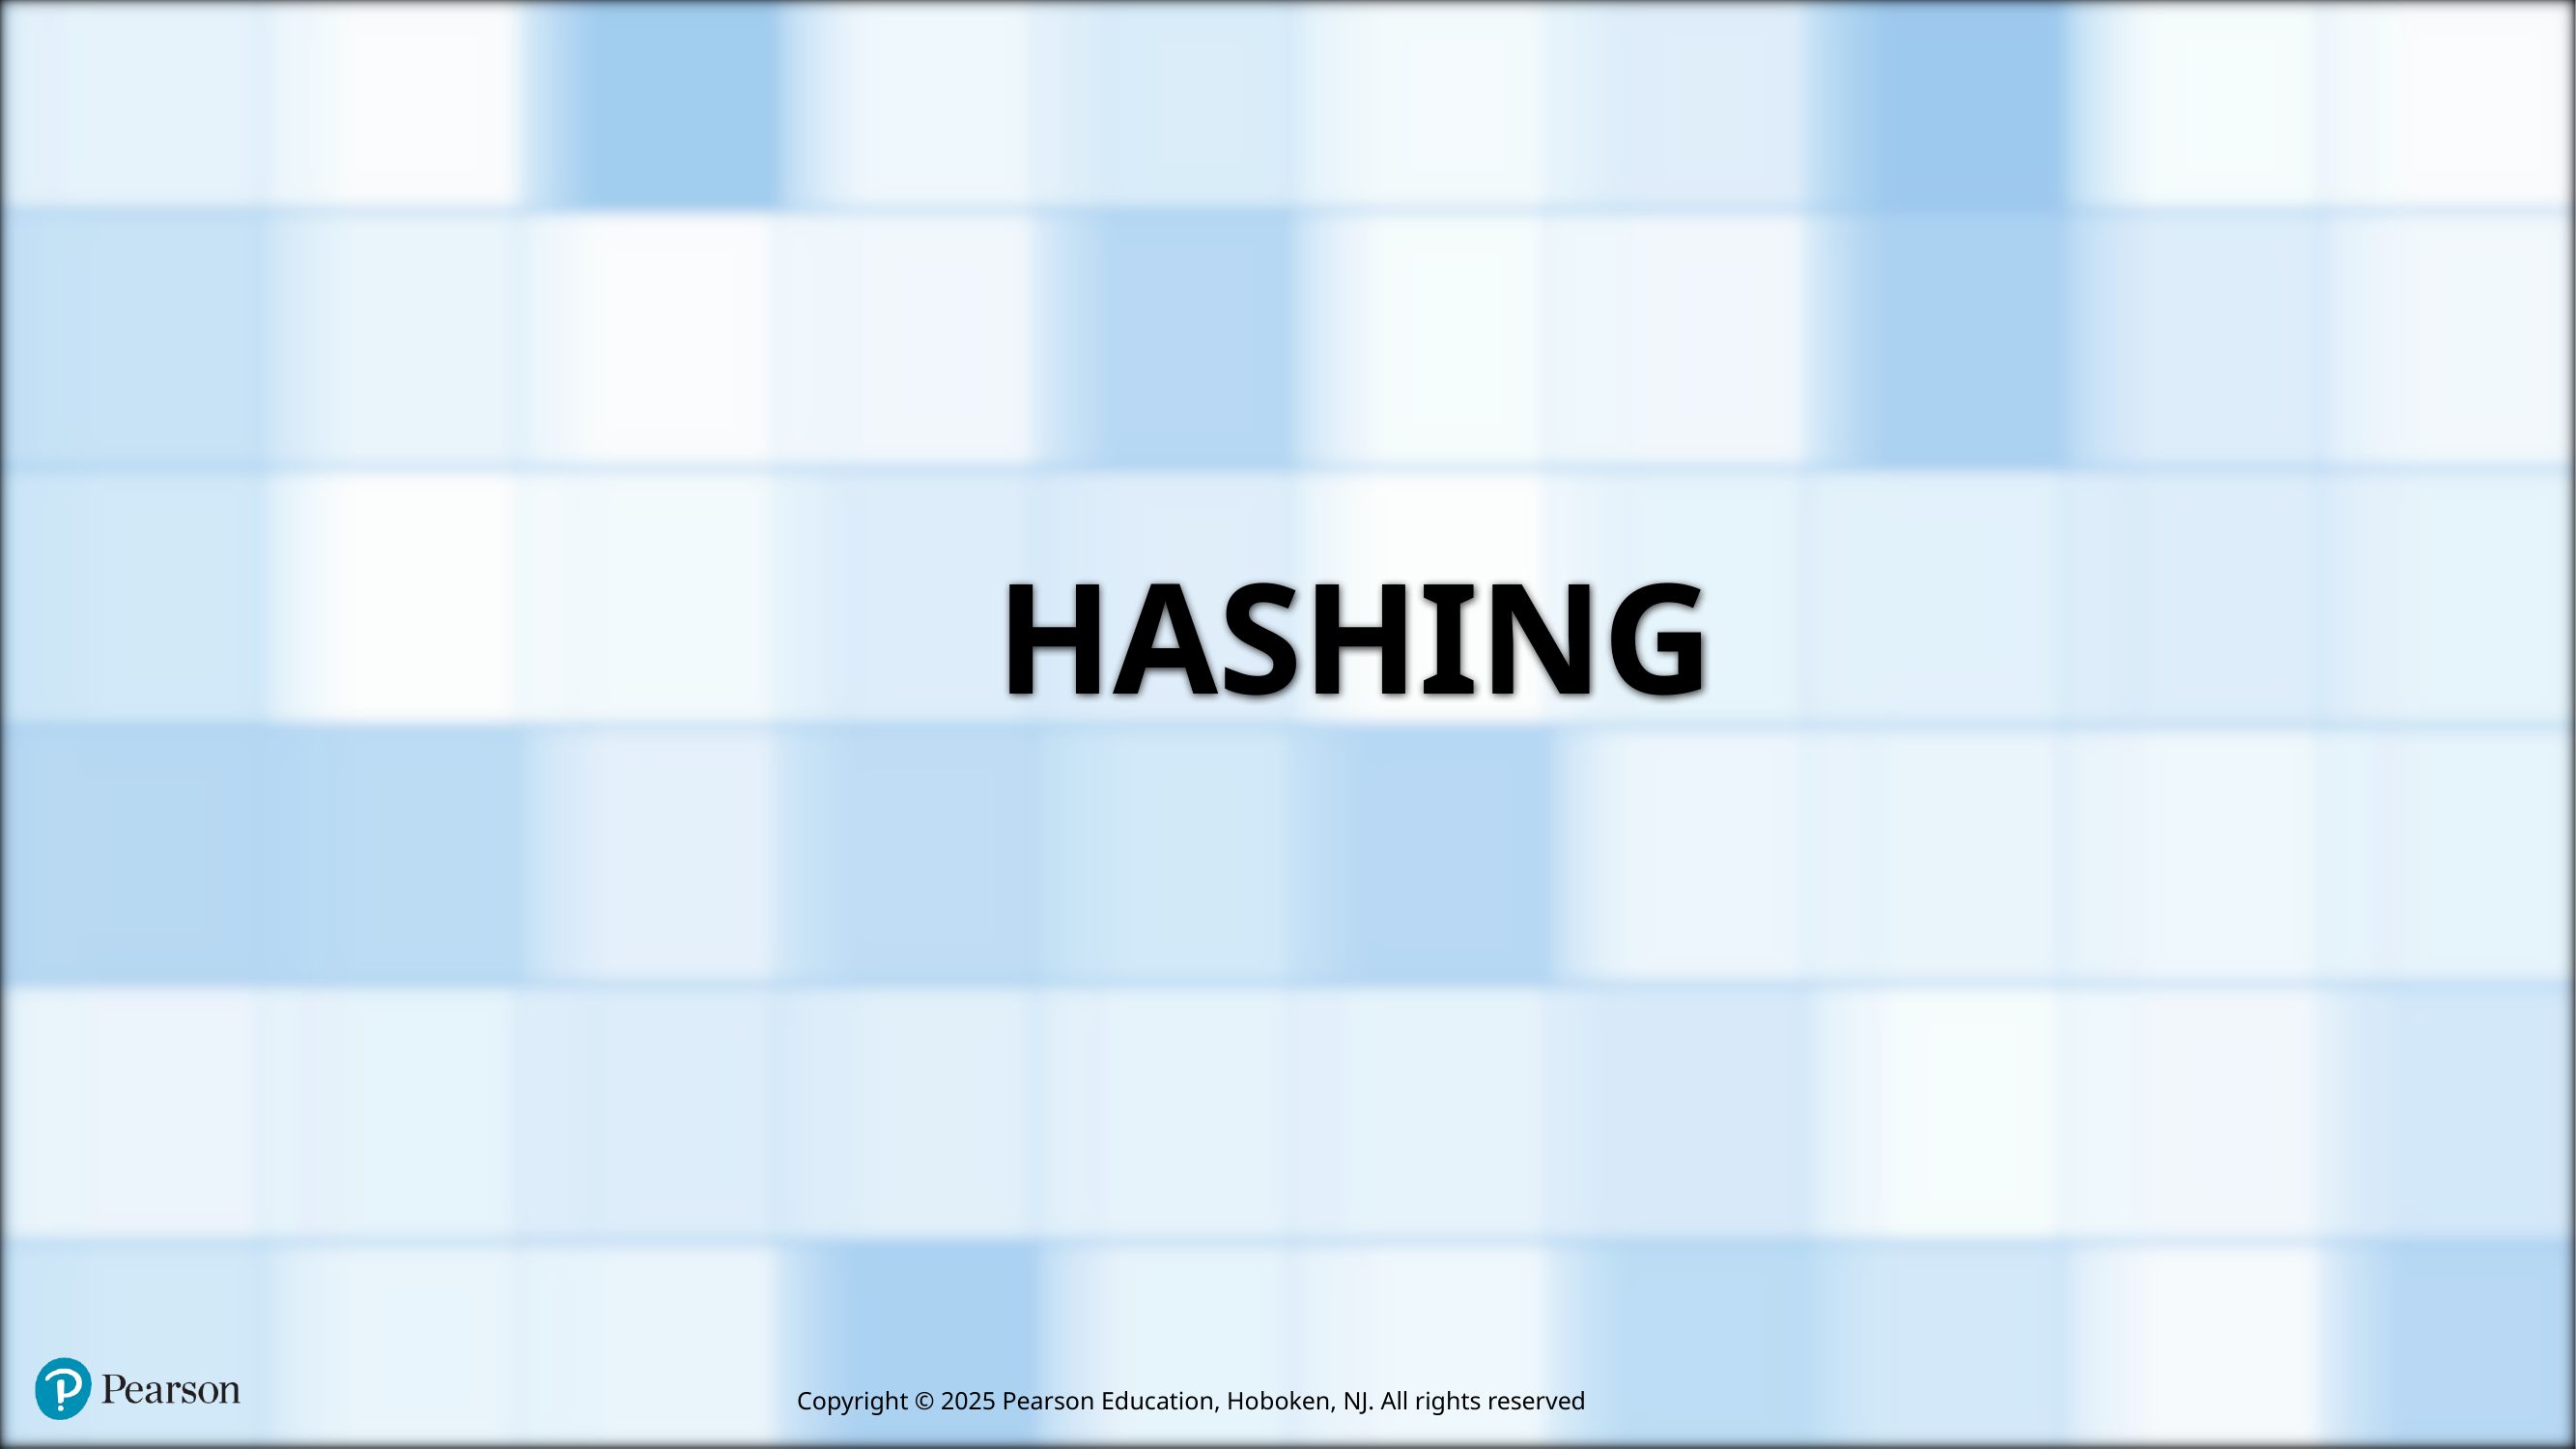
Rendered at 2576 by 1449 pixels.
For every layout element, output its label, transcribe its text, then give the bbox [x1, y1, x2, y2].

picture [0, 0, 2576, 1449]
title Hashing [202, 242, 2508, 733]
